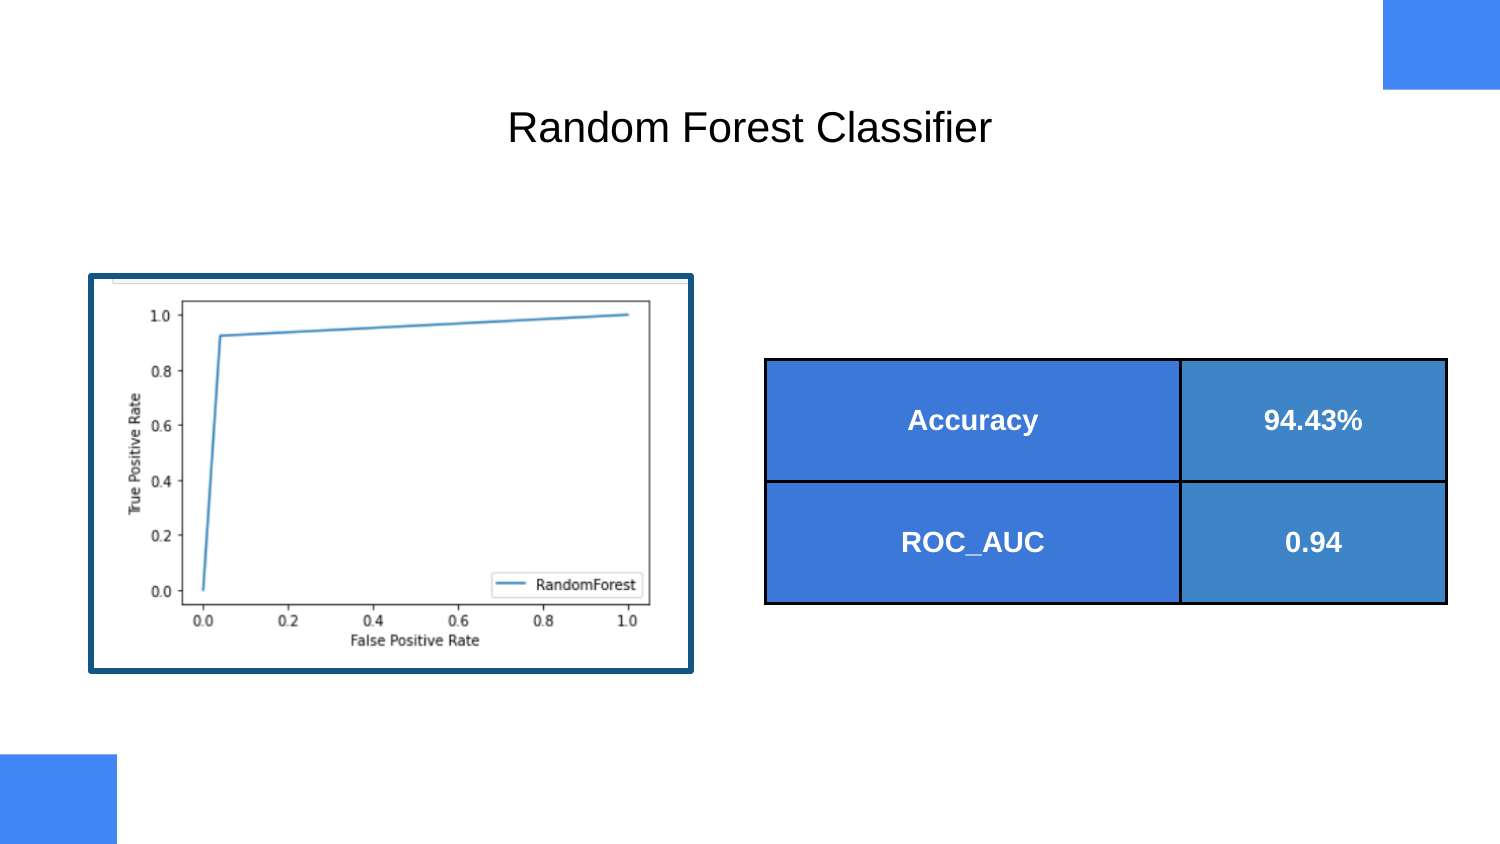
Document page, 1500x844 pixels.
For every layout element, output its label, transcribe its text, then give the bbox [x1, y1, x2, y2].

title Random Forest Classifier [118, 88, 1382, 167]
table_header Accuracy [767, 361, 1179, 480]
picture [93, 278, 688, 668]
table_cell ROC_AUC [767, 483, 1179, 602]
table_header 94.43% [1182, 361, 1445, 480]
table_cell 0.94 [1182, 483, 1445, 602]
